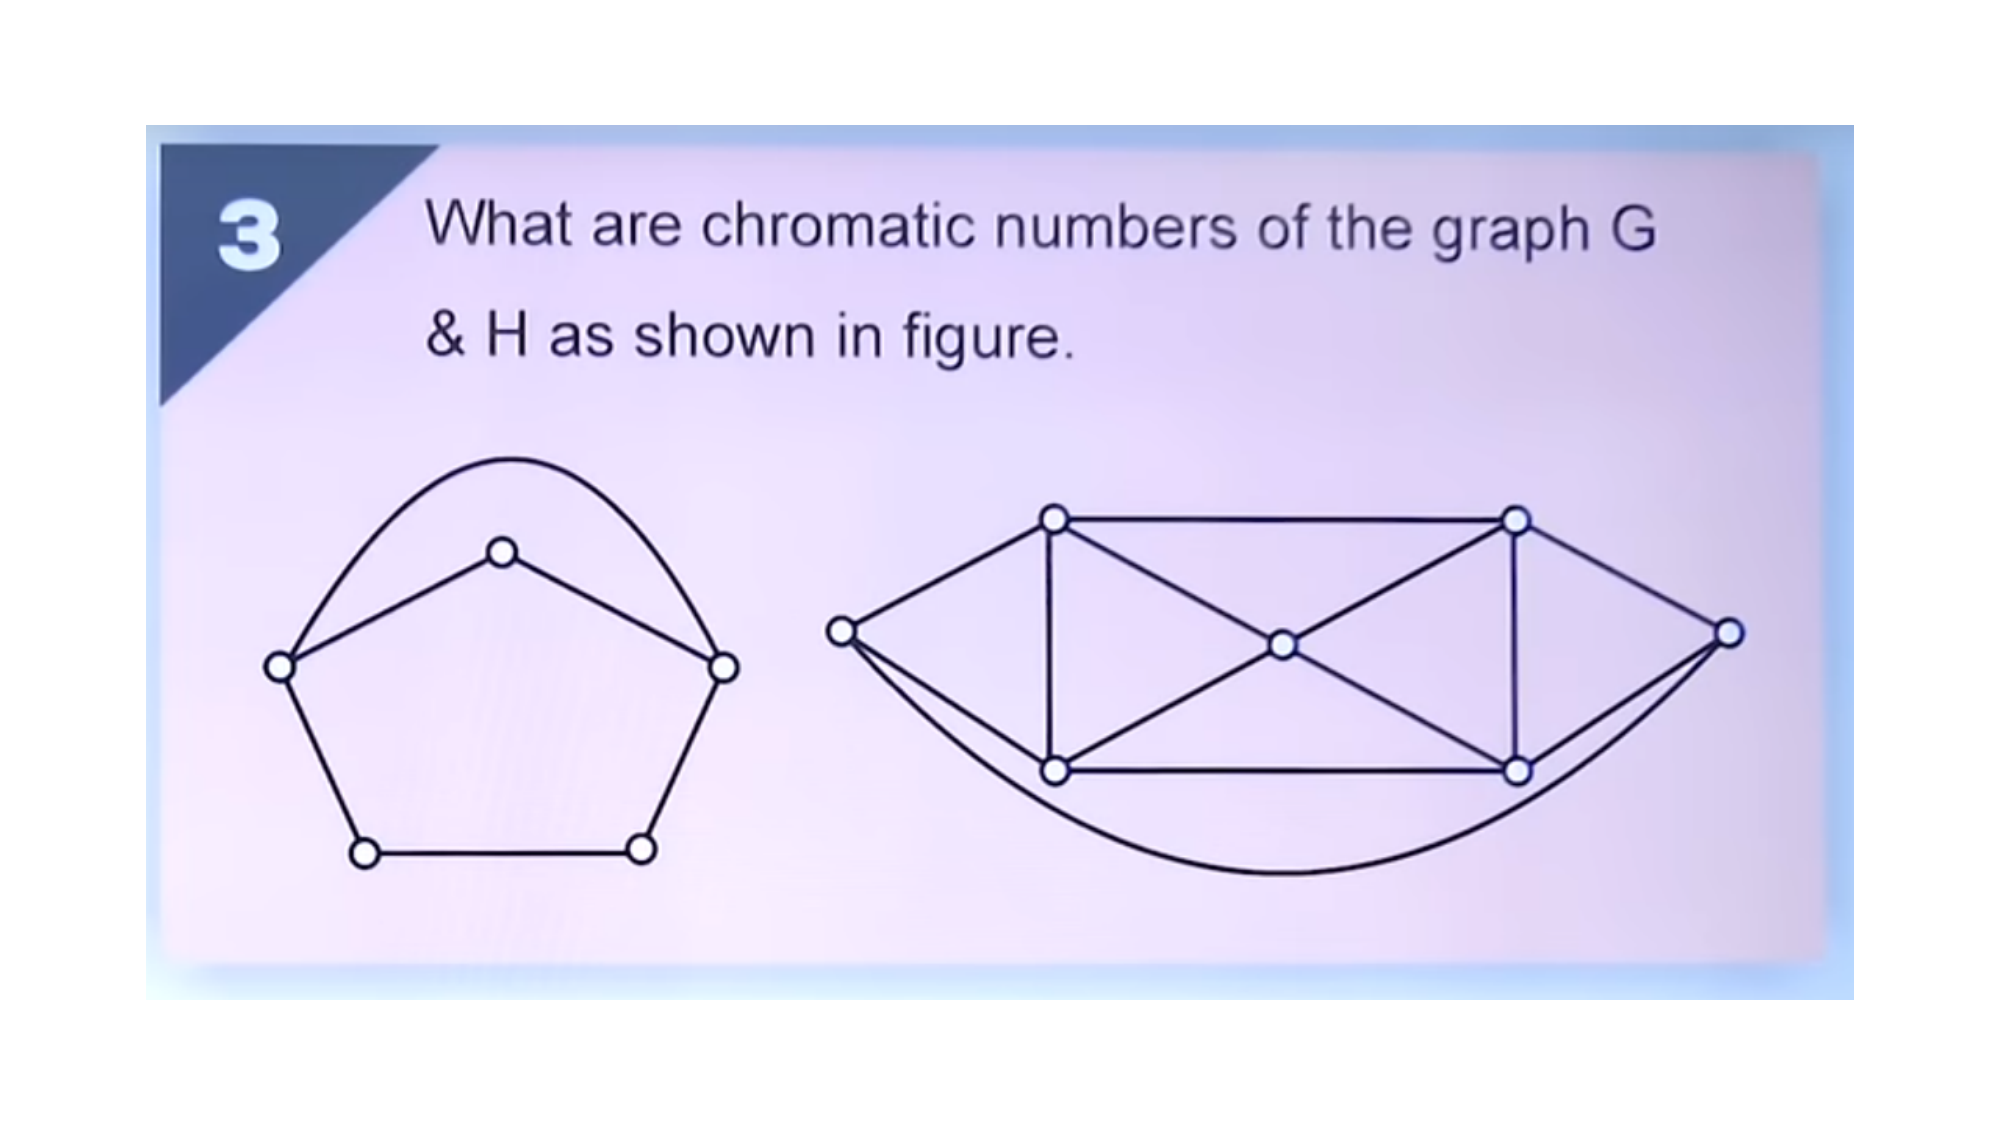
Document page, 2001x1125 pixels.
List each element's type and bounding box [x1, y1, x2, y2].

picture [146, 125, 1854, 1000]
